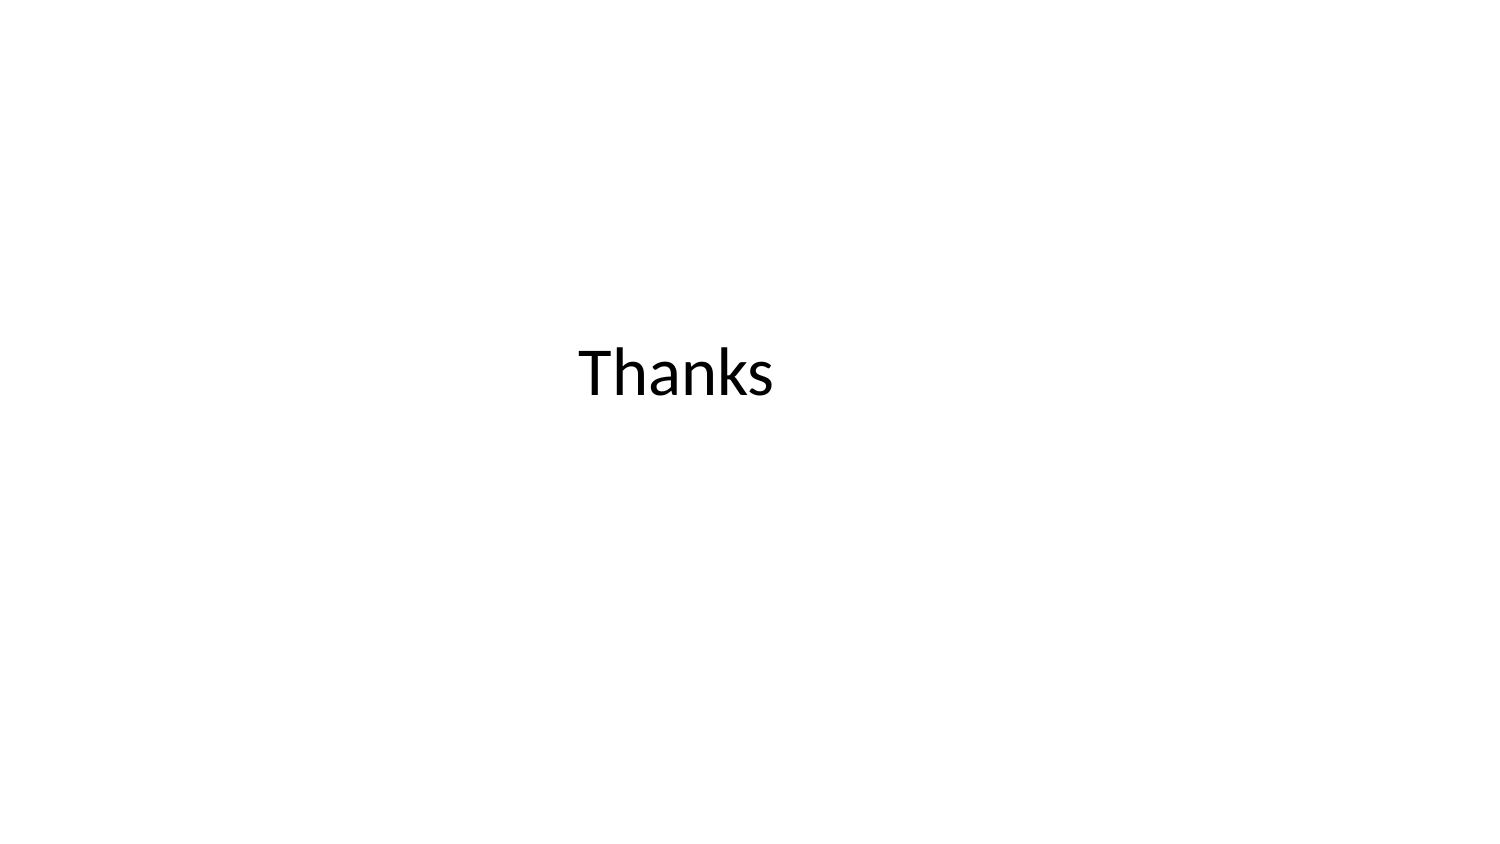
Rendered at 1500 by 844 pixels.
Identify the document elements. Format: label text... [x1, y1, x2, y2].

title Thanks [573, 291, 1500, 455]
